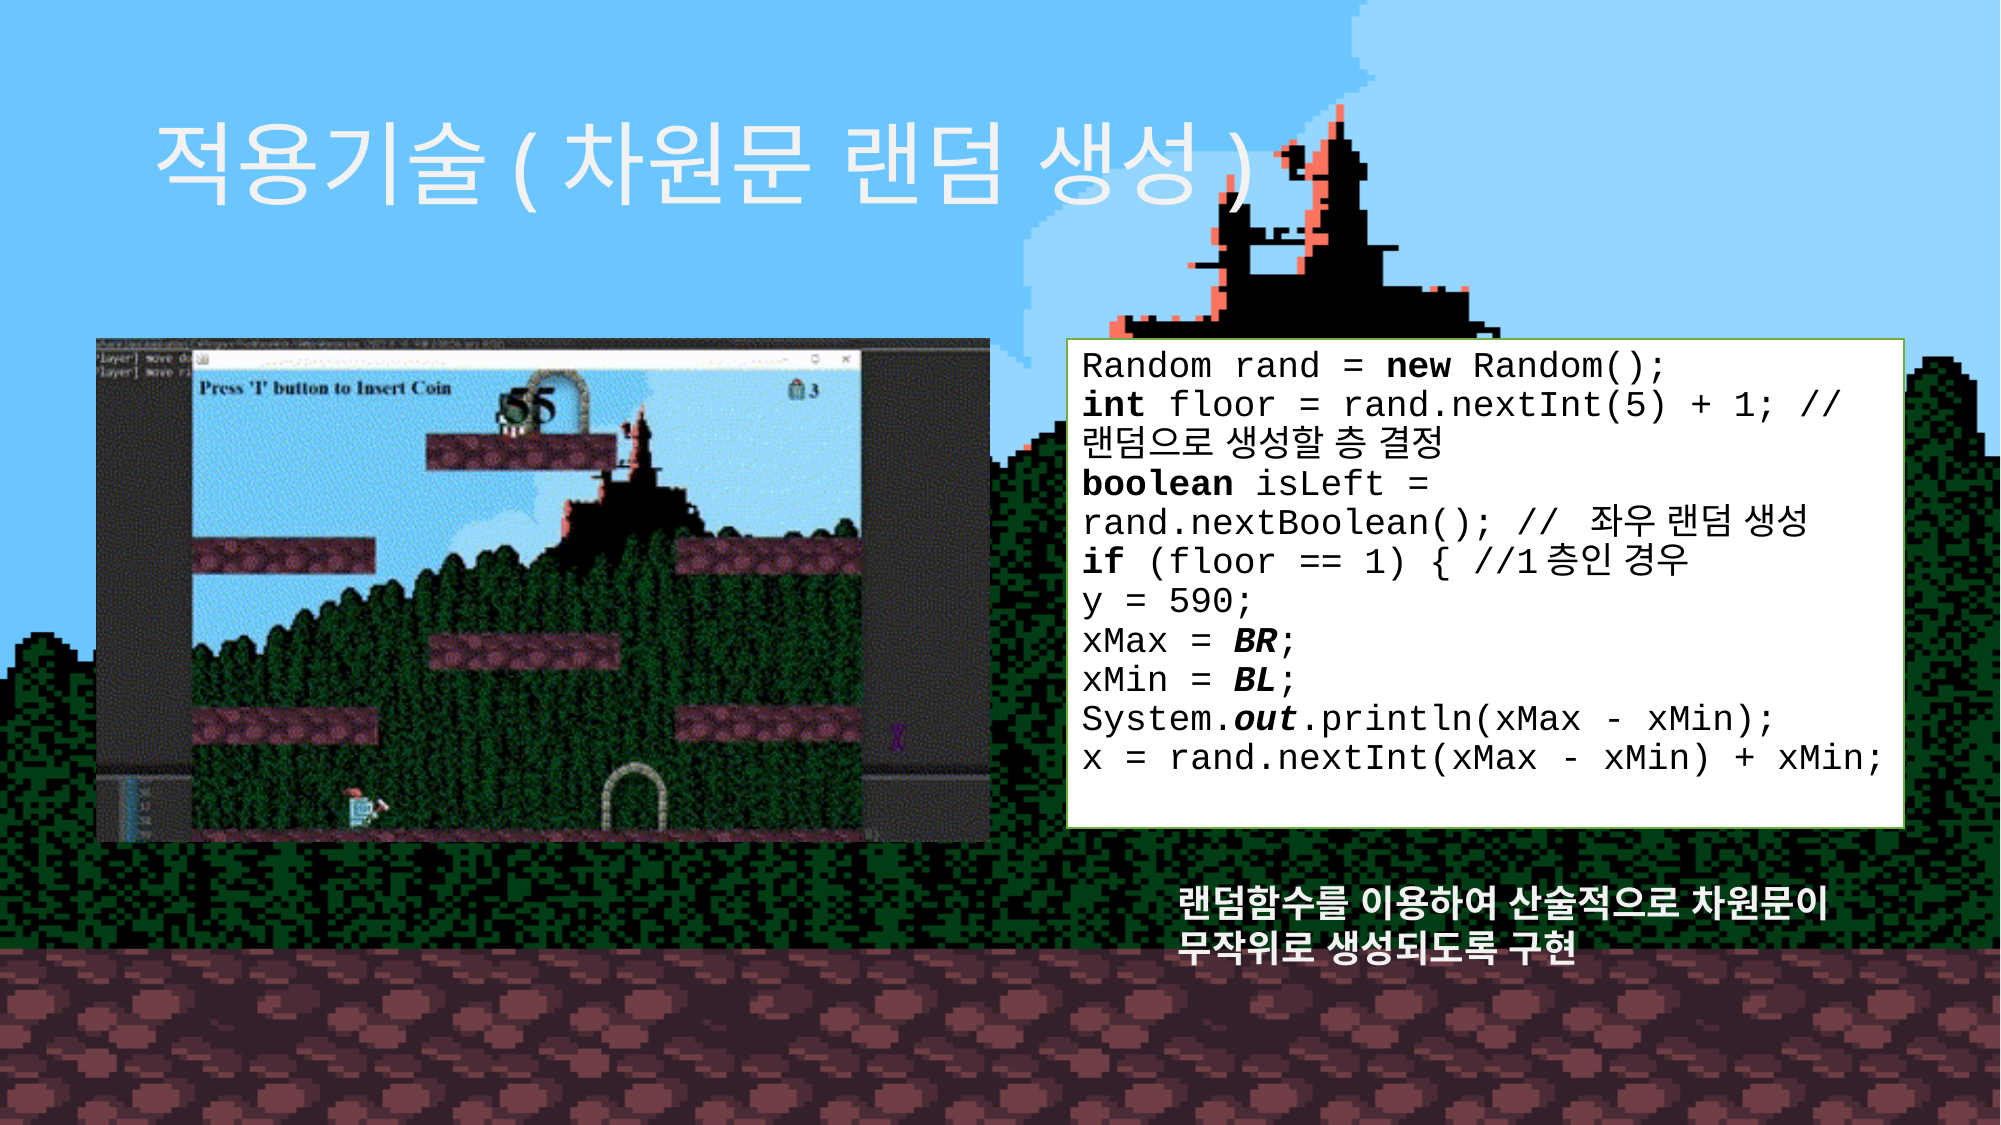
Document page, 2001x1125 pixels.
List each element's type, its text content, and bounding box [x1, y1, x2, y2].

list Random rand = new Random(); int floor = rand.nextInt(5) + 1; // 랜덤으로 생성할 층 결정 boolean isLeft = rand.nextBoolean(); // 좌우 랜덤 생성 if (floor == 1) { //1층인 경우 y = 590; xMax = BR; xMin = BL; System.out.println(xMax - xMin); x = rand.nextInt(xMax - xMin) + xMin; [1066, 338, 1905, 829]
picture [0, 0, 2001, 1125]
title 적용기술(차원문 랜덤 생성) [137, 59, 1863, 278]
text_box 랜덤함수를 이용하여 산술적으로 차원문이 무작위로 생성되도록 구현 [1162, 872, 1848, 978]
